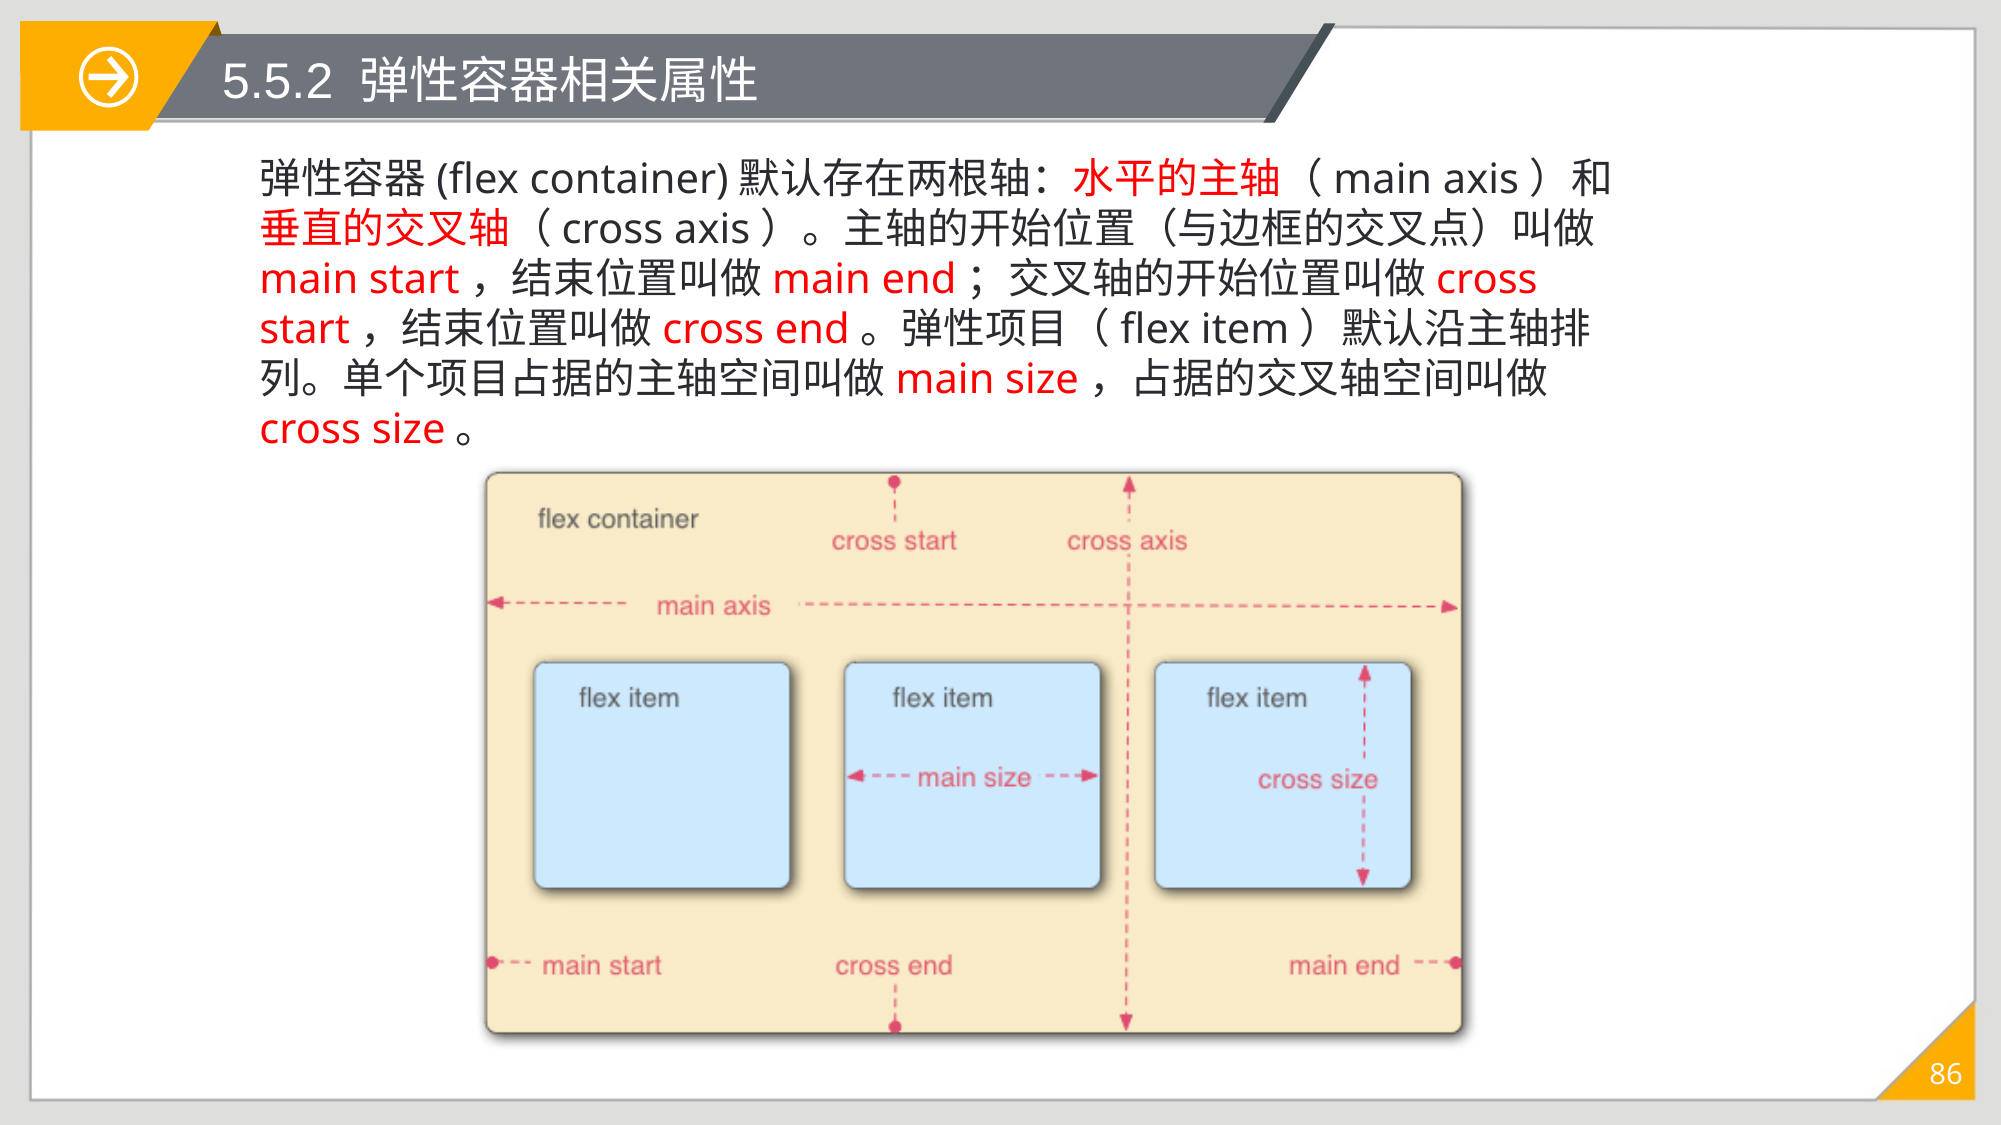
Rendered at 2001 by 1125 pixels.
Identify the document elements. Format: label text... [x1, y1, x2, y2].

title 5.5.2 弹性容器相关属性 [206, 26, 1792, 131]
list 弹性容器(flex container)默认存在两根轴：水平的主轴（main axis）和垂直的交叉轴（cross axis）。主轴的开始位置（与边框的交叉点）叫做main start，结束位置叫做main end；交叉轴的开始位置叫做cross start，结束位置叫做cross end。弹性项目（flex item）默认沿主轴排列。单个项目占据的主轴空间叫做main size，占据的交叉轴空间叫做cross size。 [244, 144, 1639, 483]
picture [0, 0, 2001, 1125]
